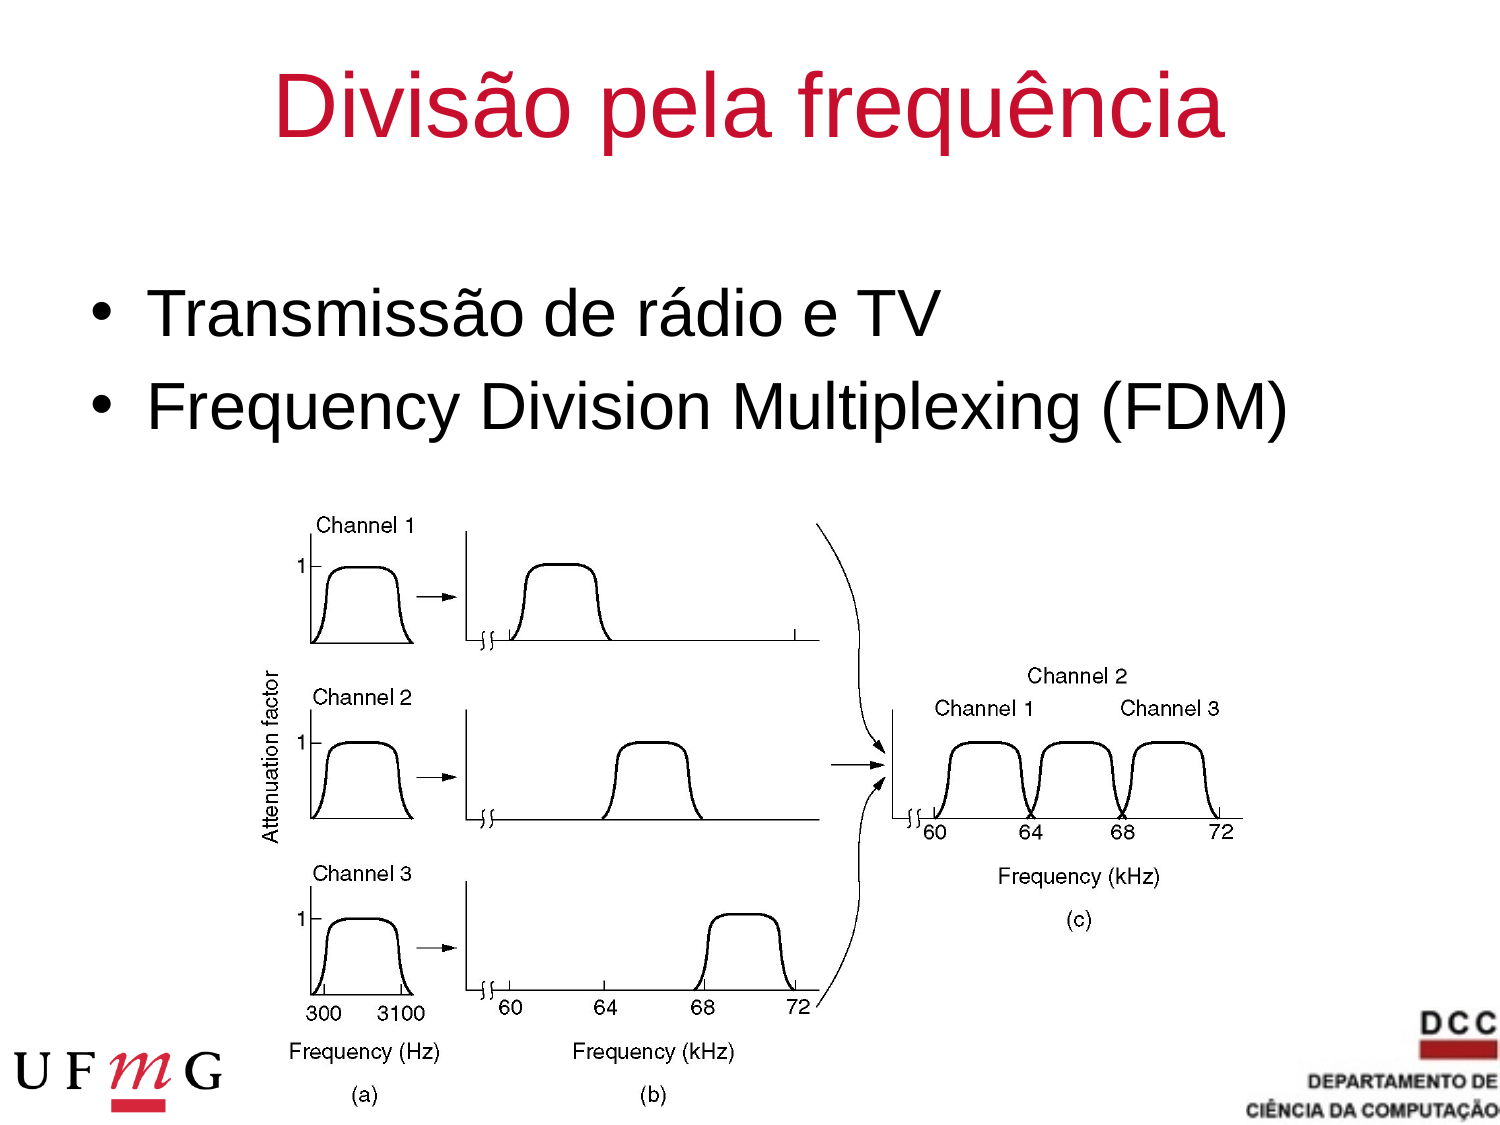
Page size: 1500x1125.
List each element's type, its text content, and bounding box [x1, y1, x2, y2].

picture [256, 512, 1243, 1108]
title Divisão pela frequência [75, 7, 1425, 195]
picture [5, 1034, 231, 1123]
picture [1246, 1007, 1500, 1125]
list Transmissão de rádio e TV Frequency Division Multiplexing (FDM) [75, 262, 1425, 563]
